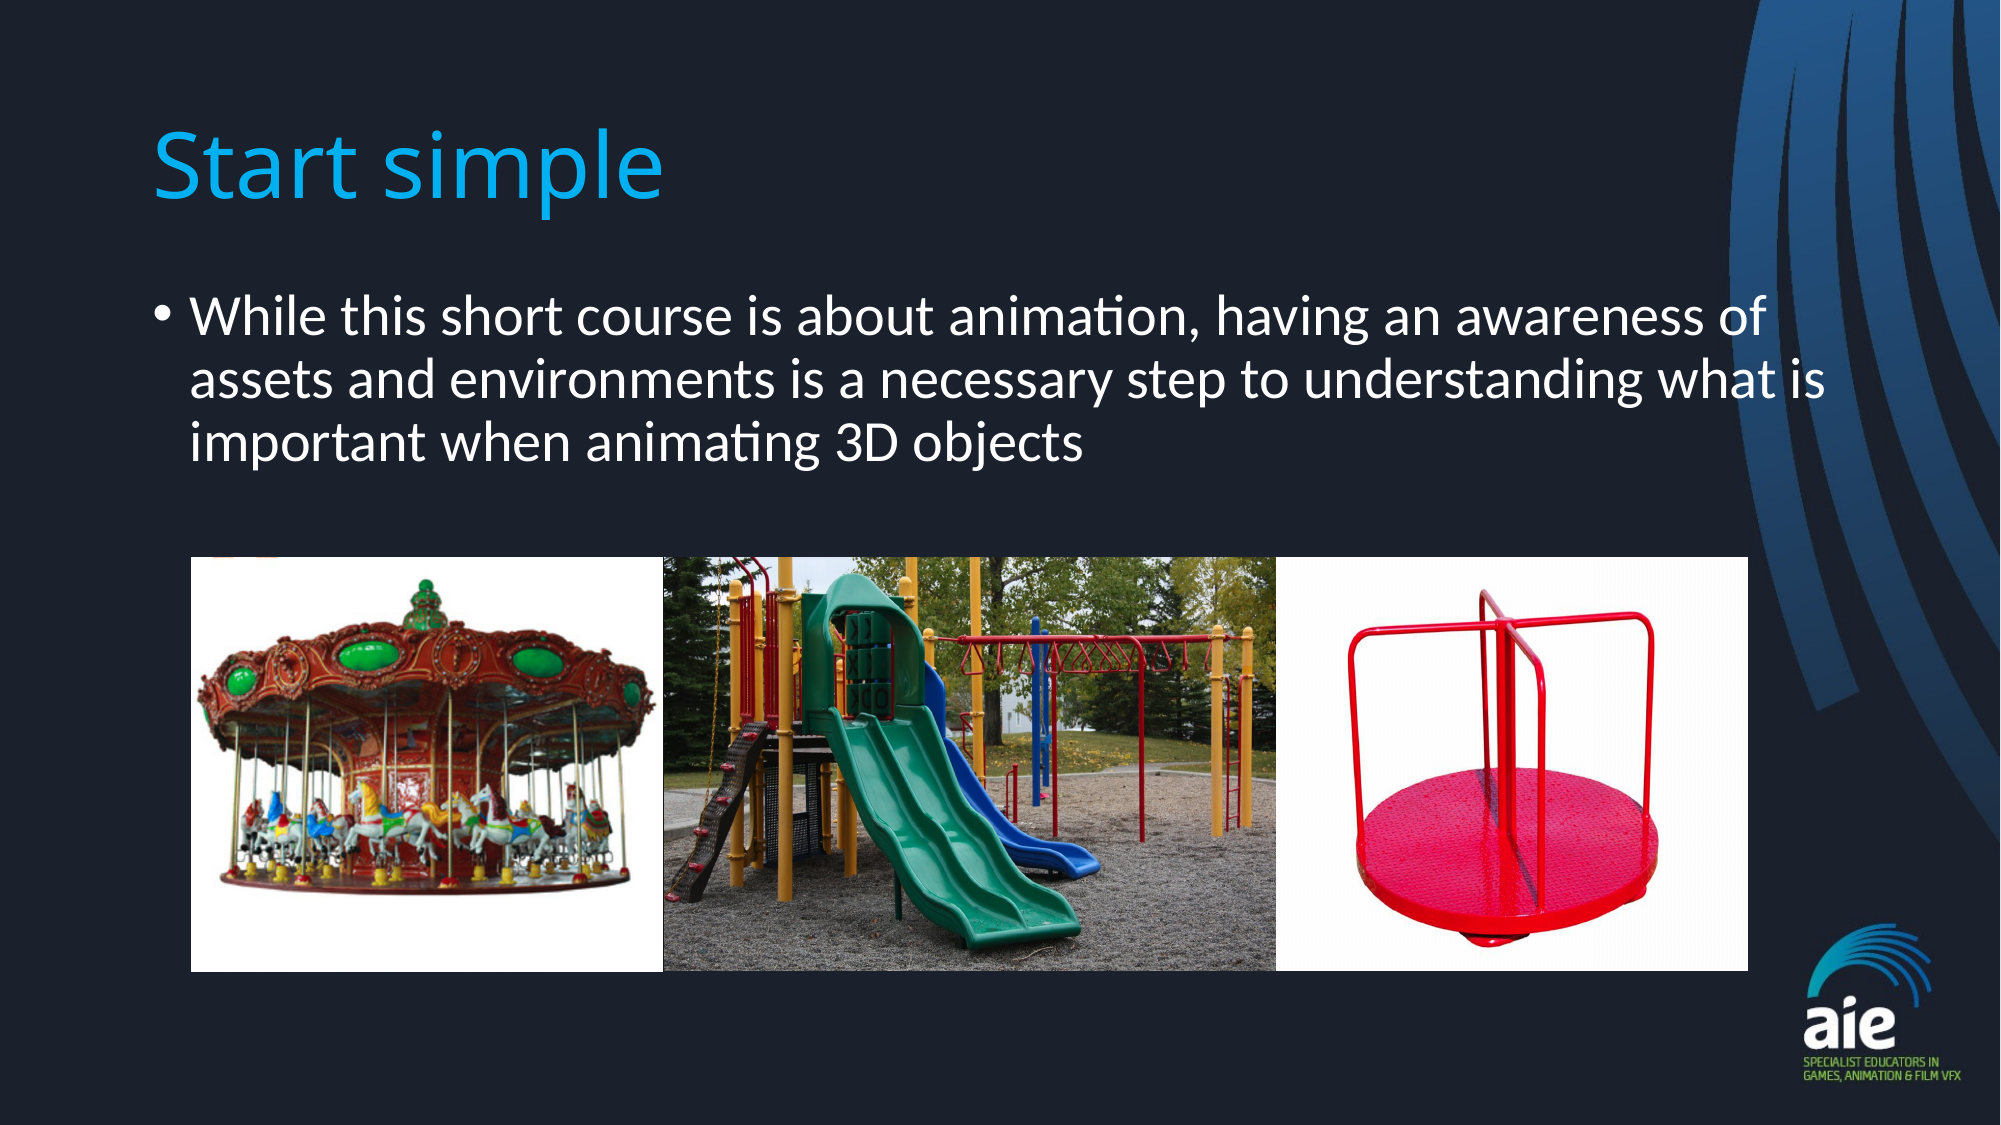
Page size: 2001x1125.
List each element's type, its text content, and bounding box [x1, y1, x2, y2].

list While this short course is about animation, having an awareness of assets and environments is a necessary step to understanding what is important when animating 3D objects [137, 277, 1863, 1014]
title Start simple [137, 59, 1863, 277]
picture [0, 0, 2001, 1125]
